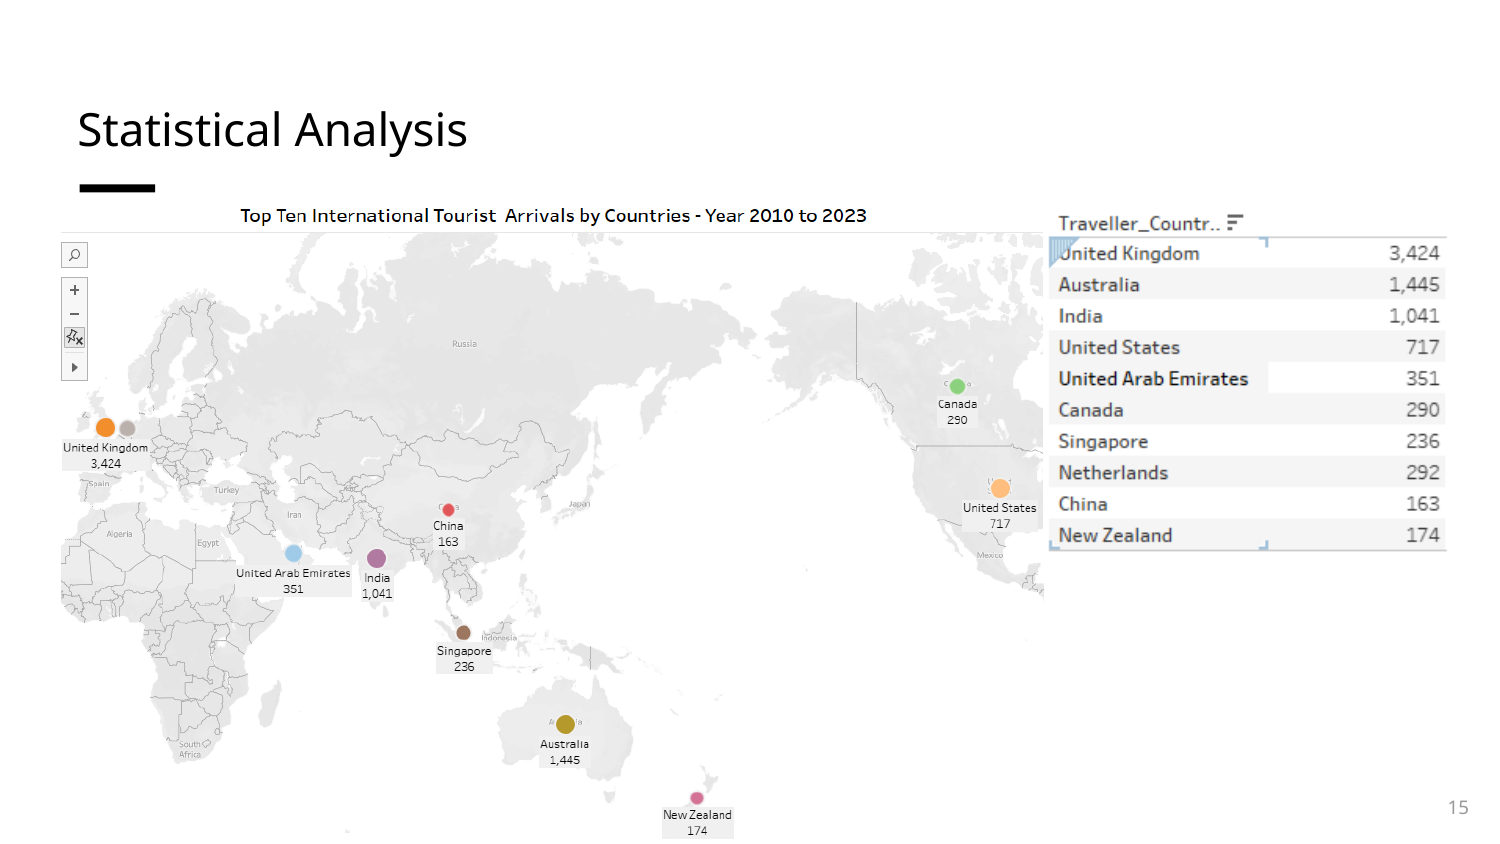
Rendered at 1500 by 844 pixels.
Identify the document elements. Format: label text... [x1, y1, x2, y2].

picture [60, 196, 1455, 844]
title Statistical Analysis [62, 99, 832, 157]
